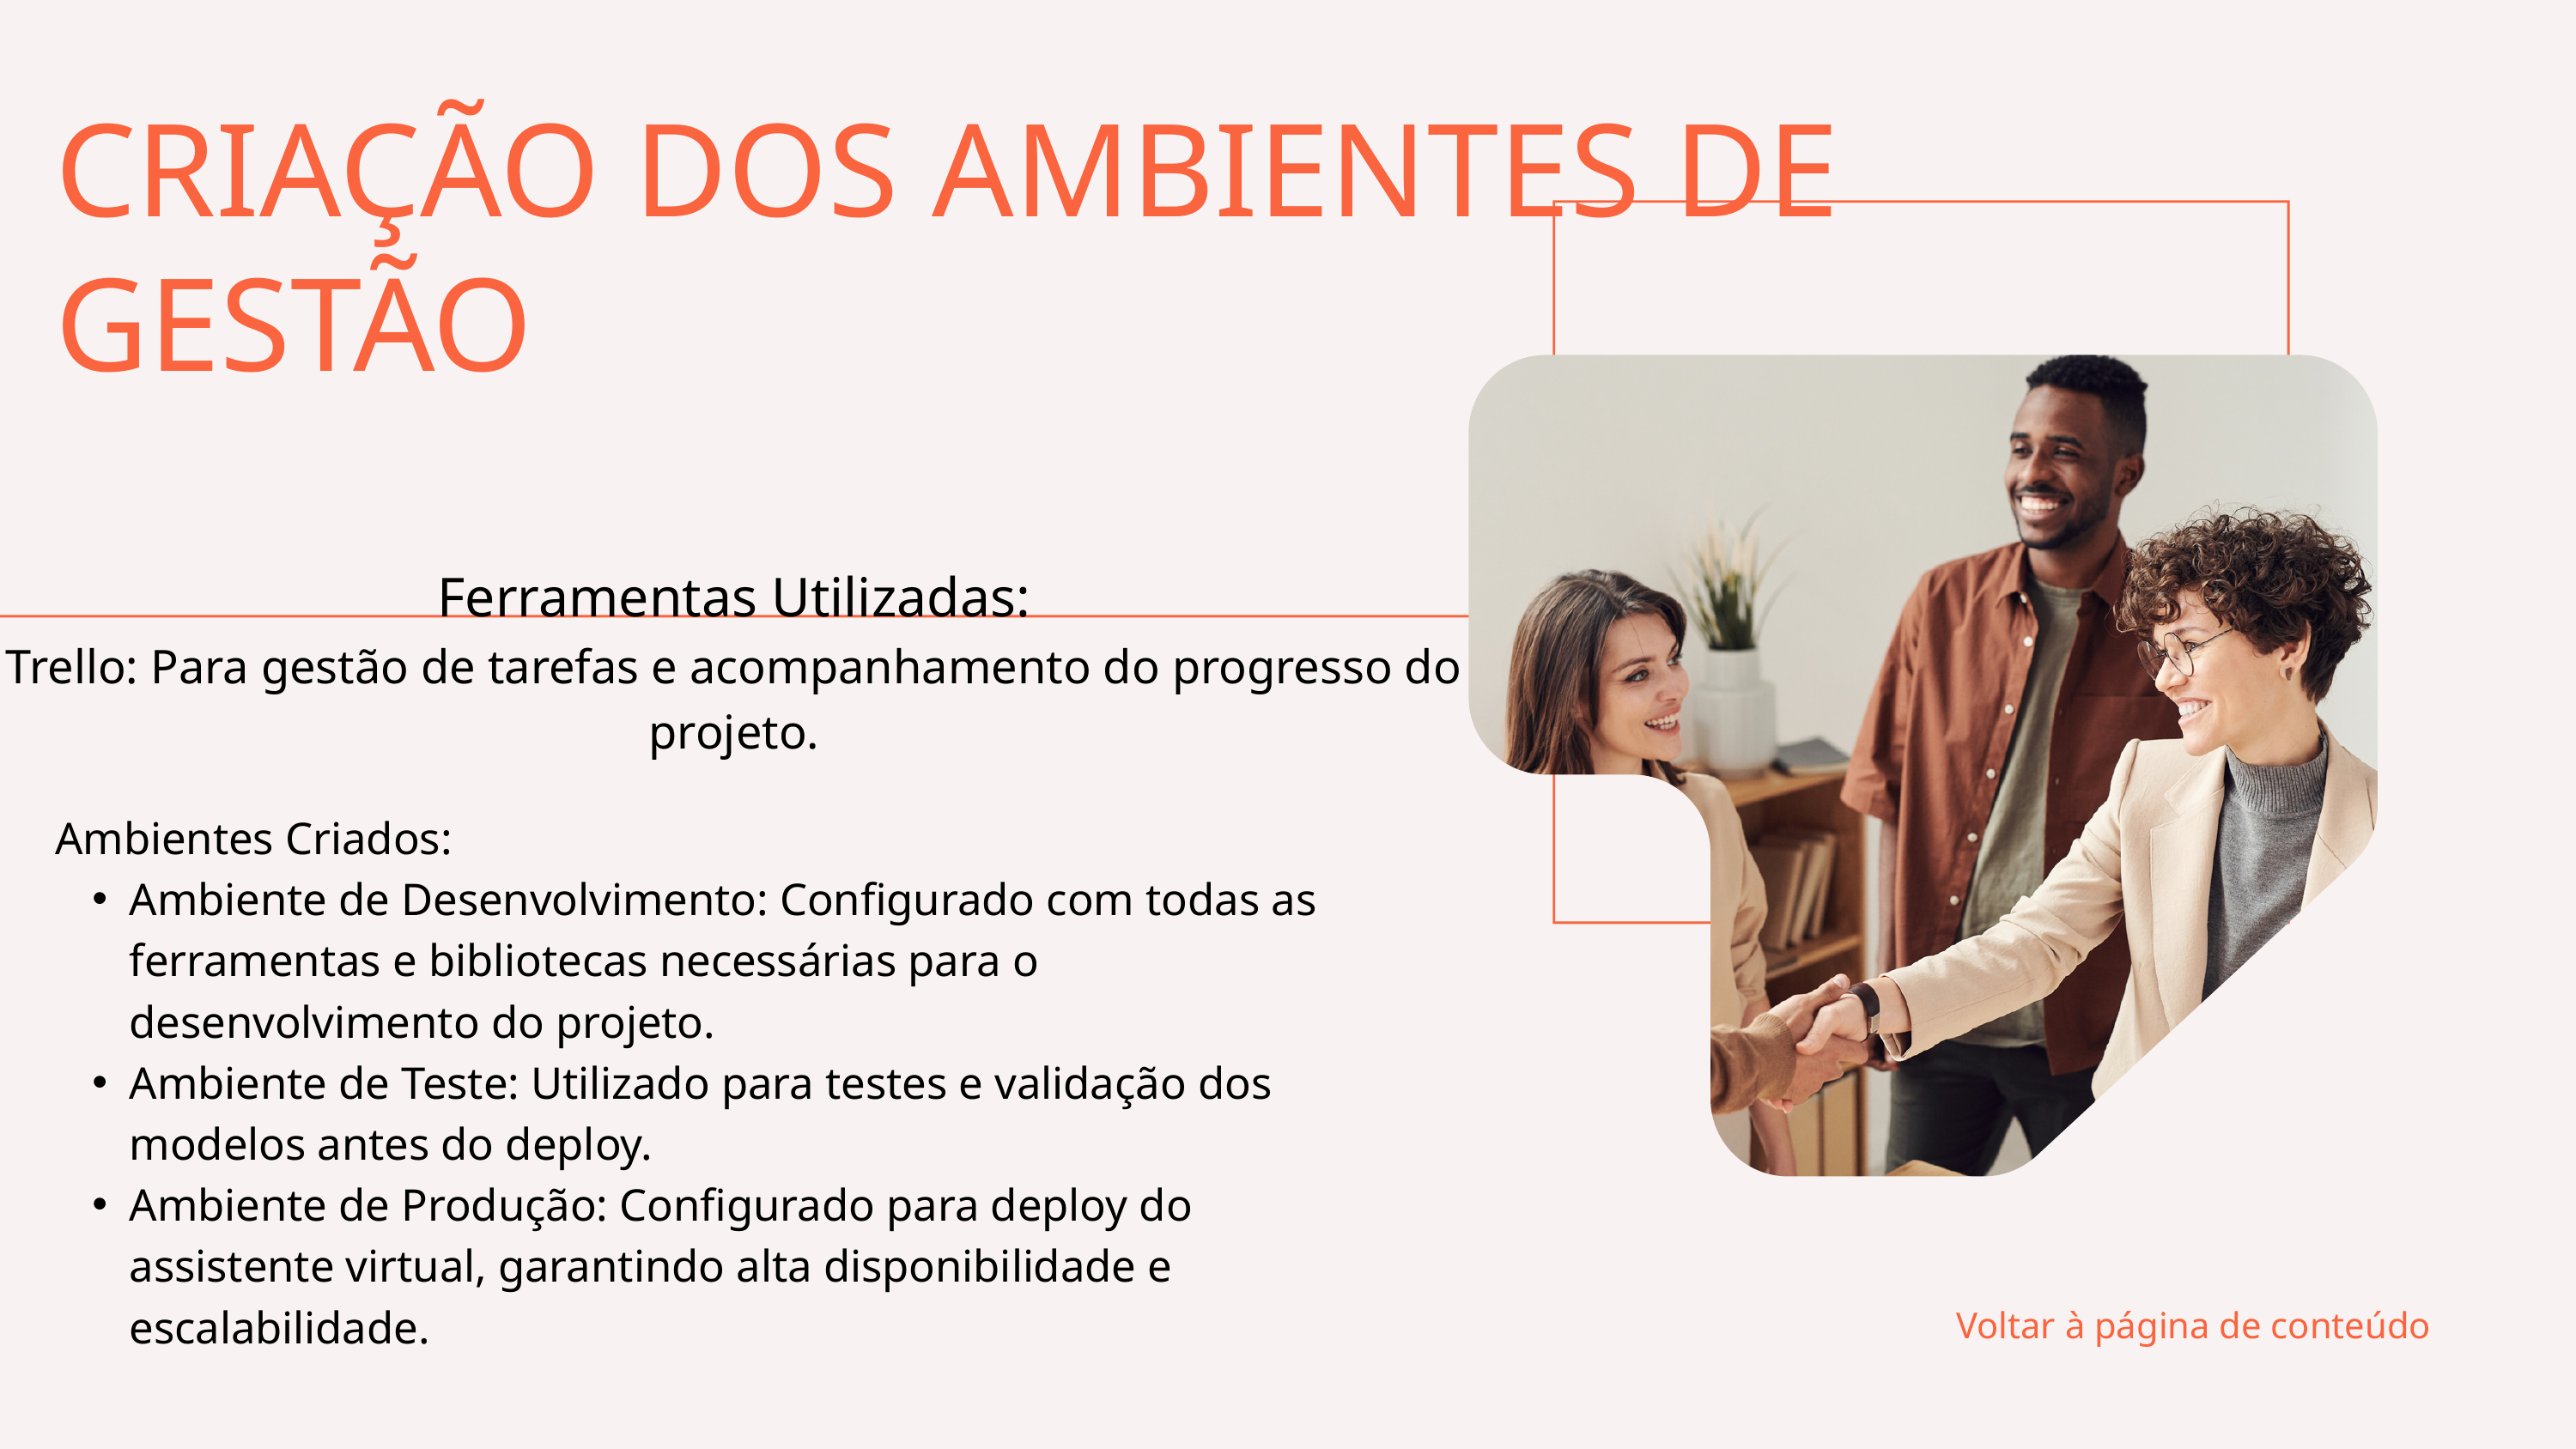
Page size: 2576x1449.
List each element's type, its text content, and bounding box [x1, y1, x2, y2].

text_box Voltar à página de conteúdo [1694, 1295, 2432, 1346]
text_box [1468, 355, 2378, 1177]
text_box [1552, 200, 2290, 353]
text_box Ferramentas Utilizadas: Trello: Para gestão de tarefas e acompanhamento do progresso do projeto. [0, 552, 1463, 758]
text_box Ambientes Criados: Ambiente de Desenvolvimento: Configurado com todas as ferramentas e bibliotecas necessárias para o desenvolvimento do projeto. Ambiente de Teste: Utilizado para testes e validação dos modelos antes do deploy. Ambiente de Produção: Configurado para deploy do assistente virtual, garantindo alta disponibilidade e escalabilidade. [55, 802, 1377, 1414]
text_box CRIAÇÃO DOS AMBIENTES DE GESTÃO [55, 88, 1923, 397]
